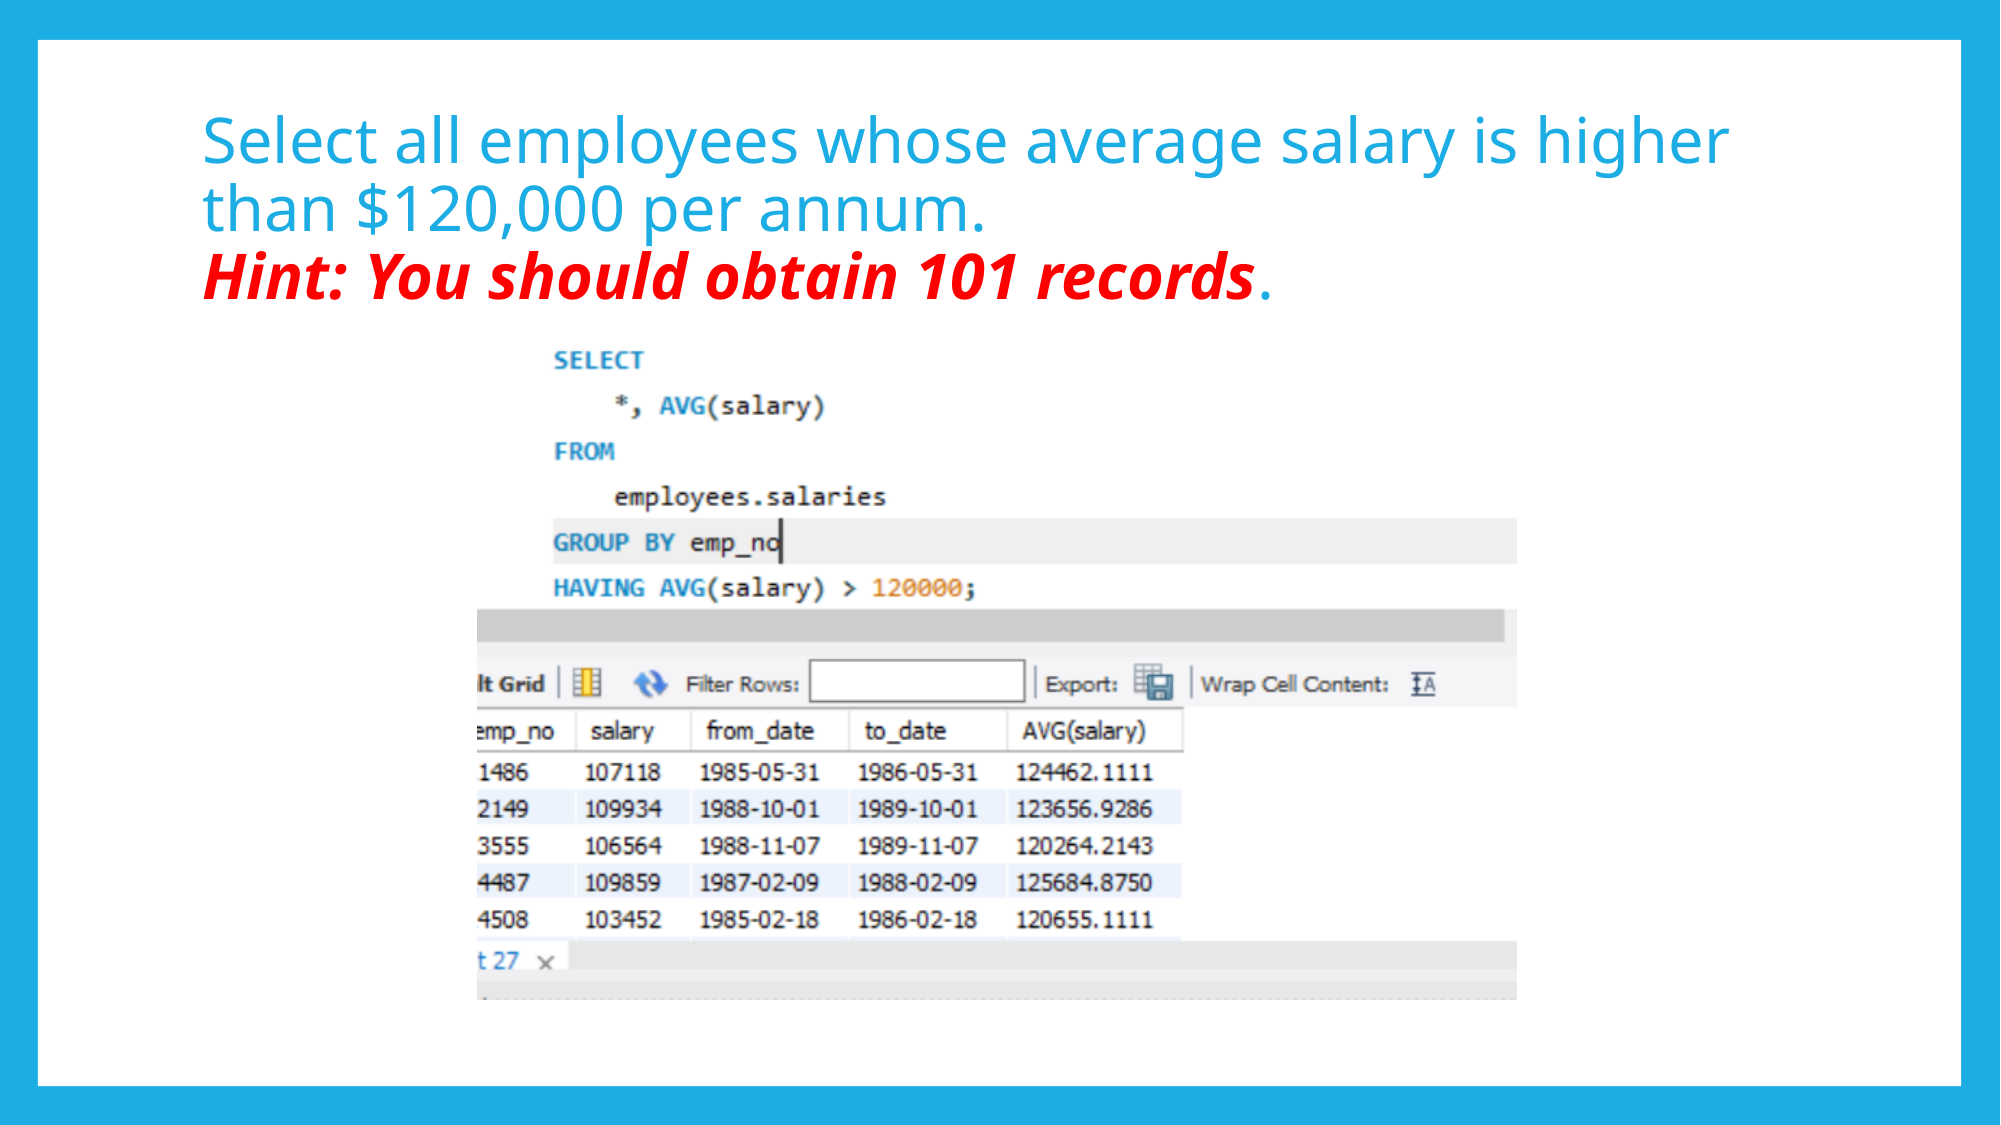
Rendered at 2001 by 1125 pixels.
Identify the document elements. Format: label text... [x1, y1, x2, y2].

title Select all employees whose average salary is higher than $120,000 per annum. Hint: You should obtain 101 records. [187, 99, 1808, 323]
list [477, 337, 1518, 1001]
